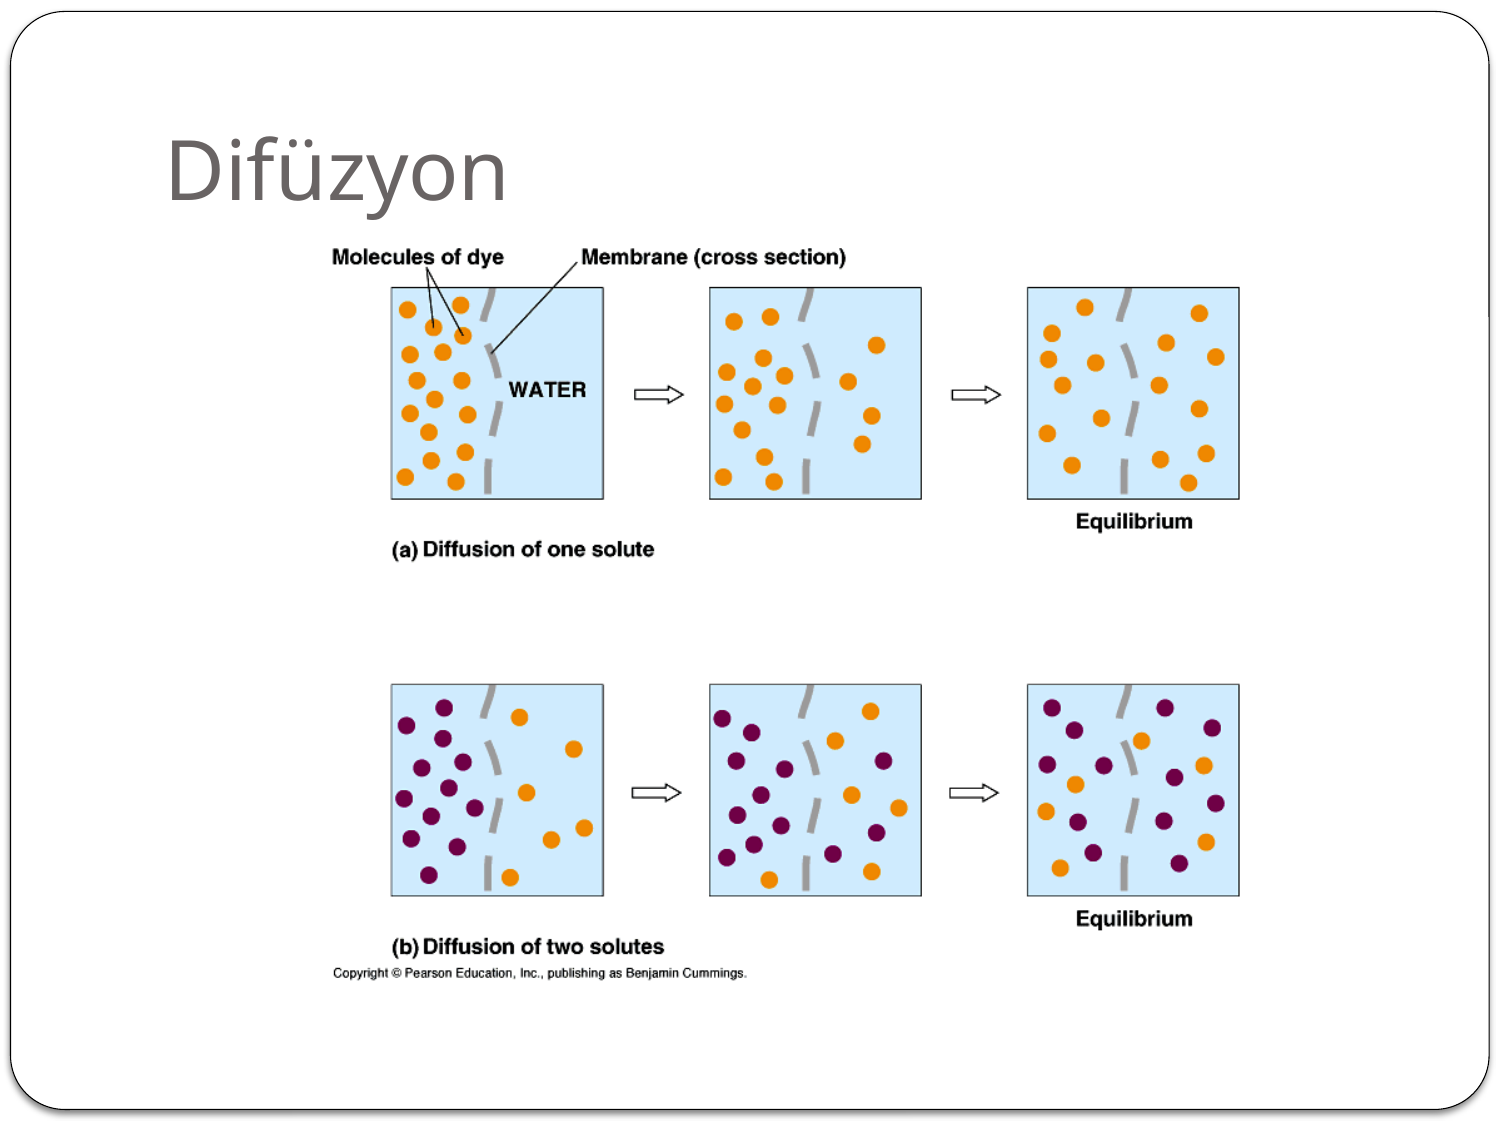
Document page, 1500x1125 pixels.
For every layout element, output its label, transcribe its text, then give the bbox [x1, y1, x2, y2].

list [324, 237, 1251, 988]
title Difüzyon [150, 45, 1425, 233]
